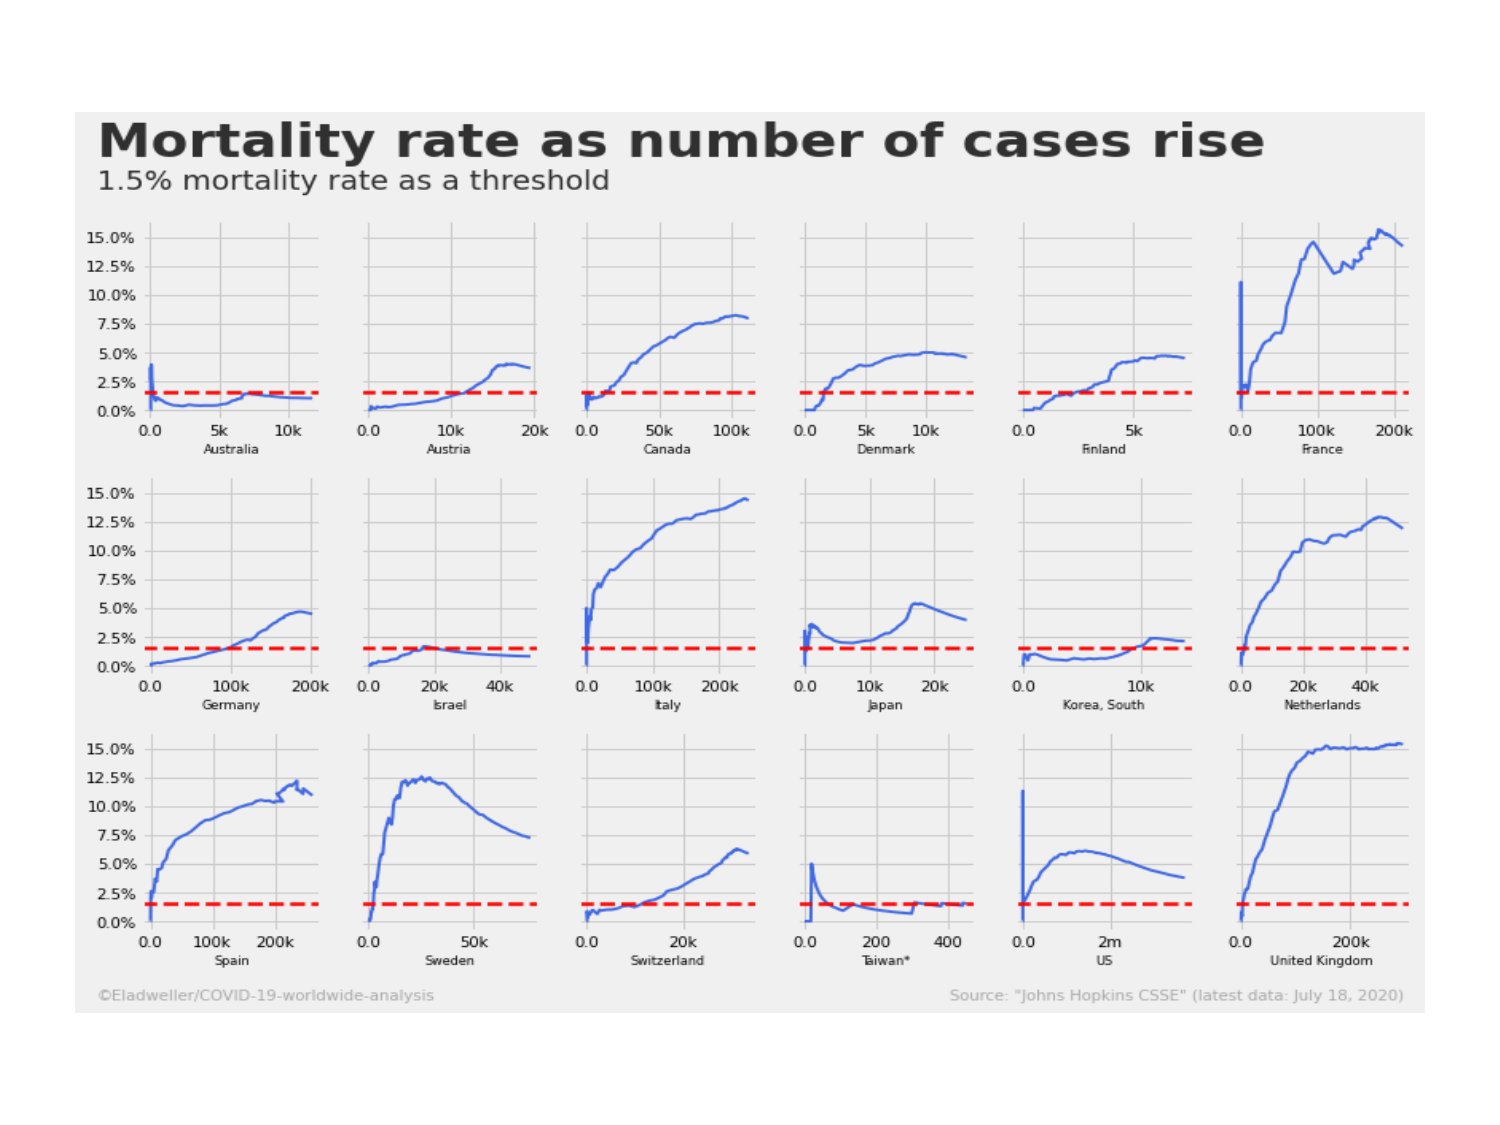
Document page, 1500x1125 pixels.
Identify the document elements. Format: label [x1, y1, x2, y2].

picture [74, 112, 1426, 1013]
